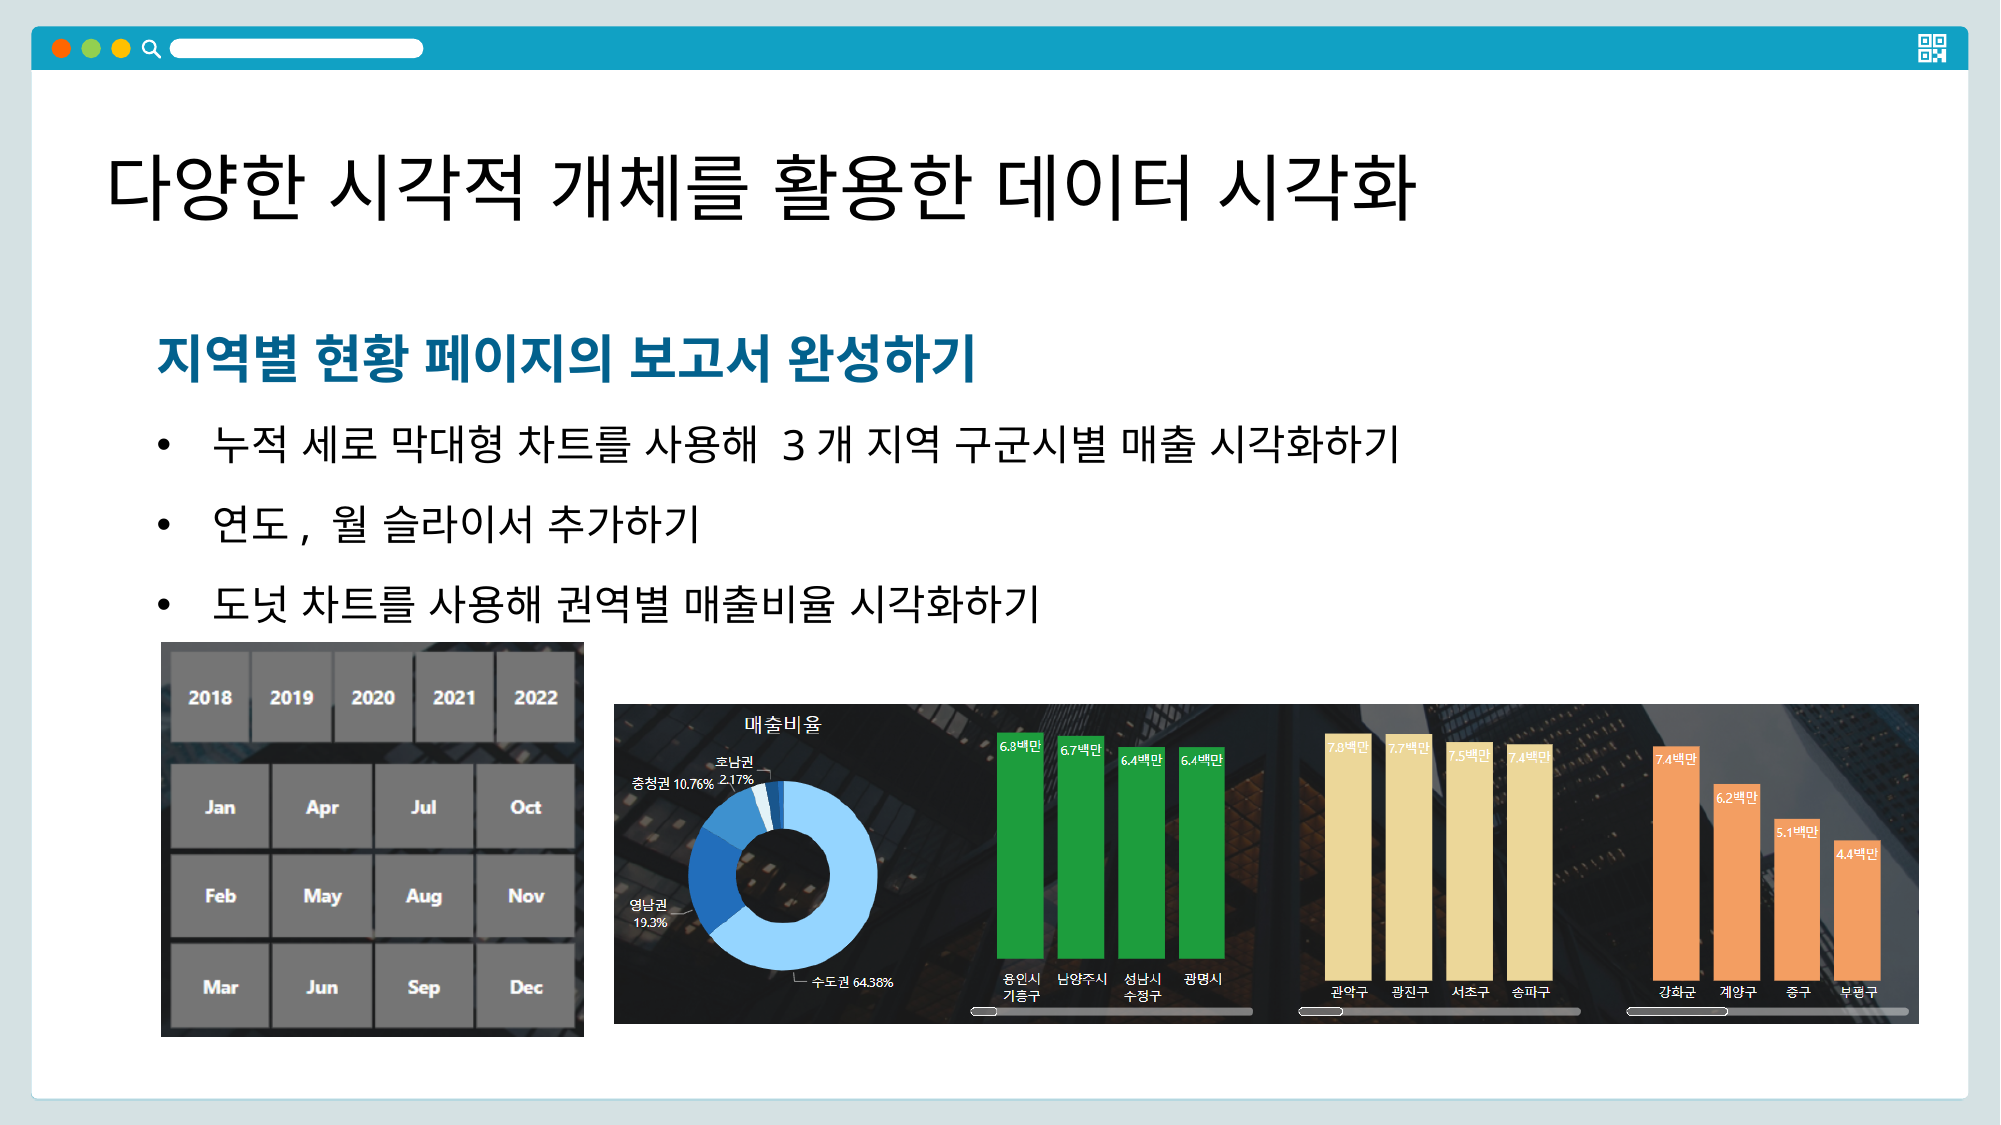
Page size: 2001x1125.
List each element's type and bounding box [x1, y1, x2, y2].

text_box [31, 26, 1969, 1099]
picture [161, 642, 584, 1037]
picture [614, 704, 1919, 1024]
